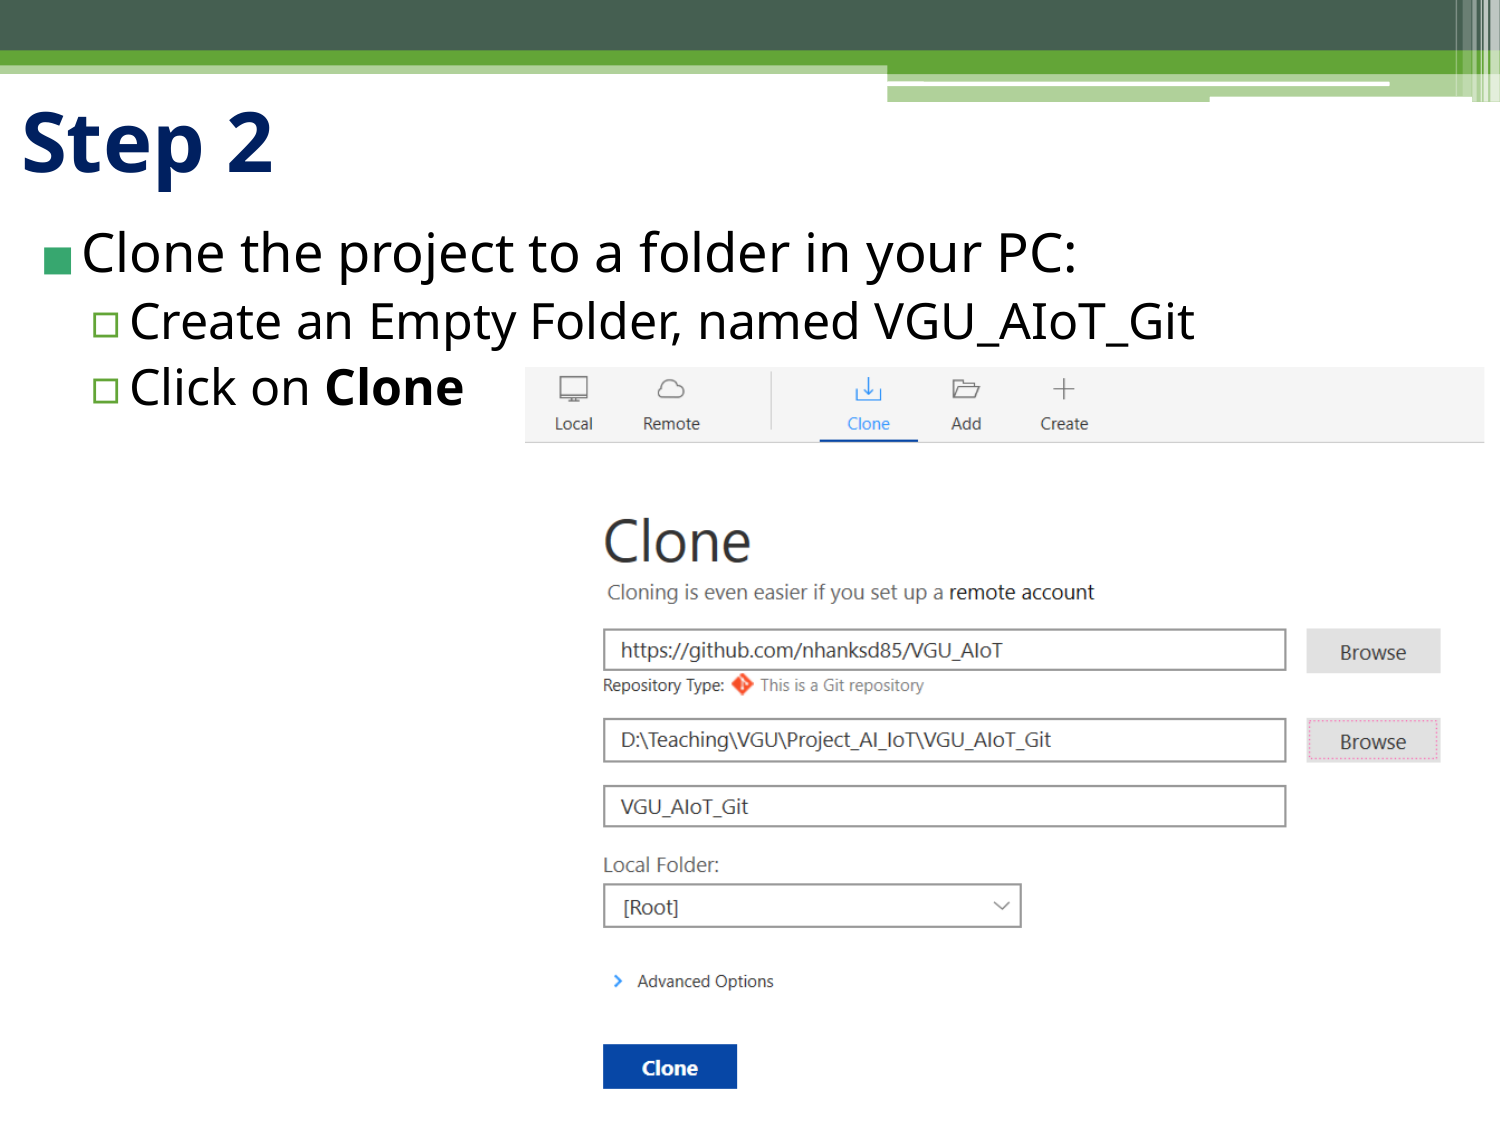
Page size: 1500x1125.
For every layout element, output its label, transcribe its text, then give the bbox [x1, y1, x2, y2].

picture [524, 367, 1485, 1125]
title Step 2 [6, 77, 1485, 201]
list Clone the project to a folder in your PC: Create an Empty Folder, named VGU_AIoT_Git Click on Clone [6, 210, 1485, 1103]
